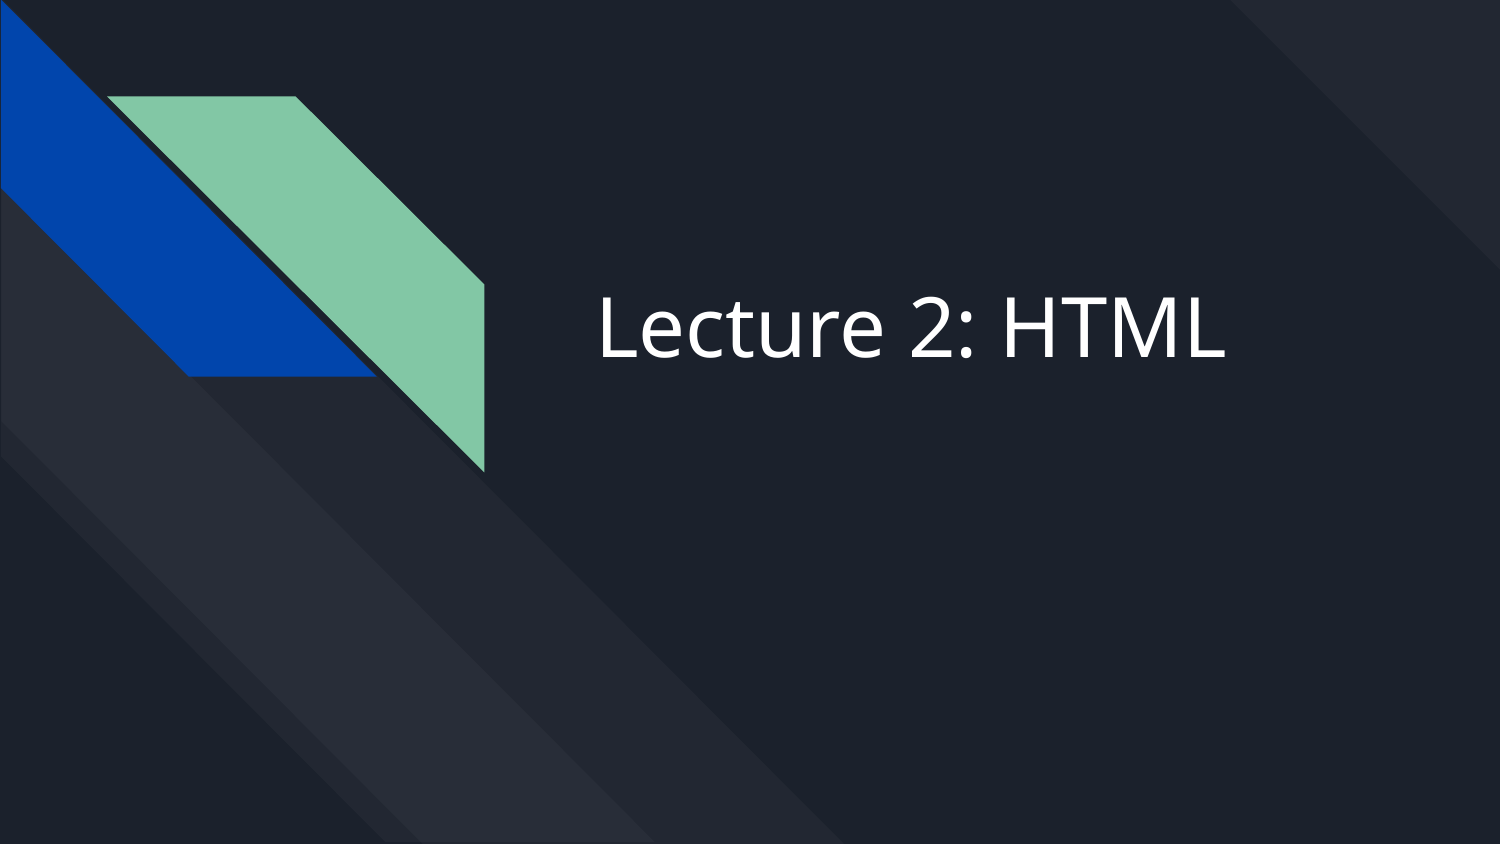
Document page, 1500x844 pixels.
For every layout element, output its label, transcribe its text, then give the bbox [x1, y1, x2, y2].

title Lecture 2: HTML [580, 258, 1404, 518]
